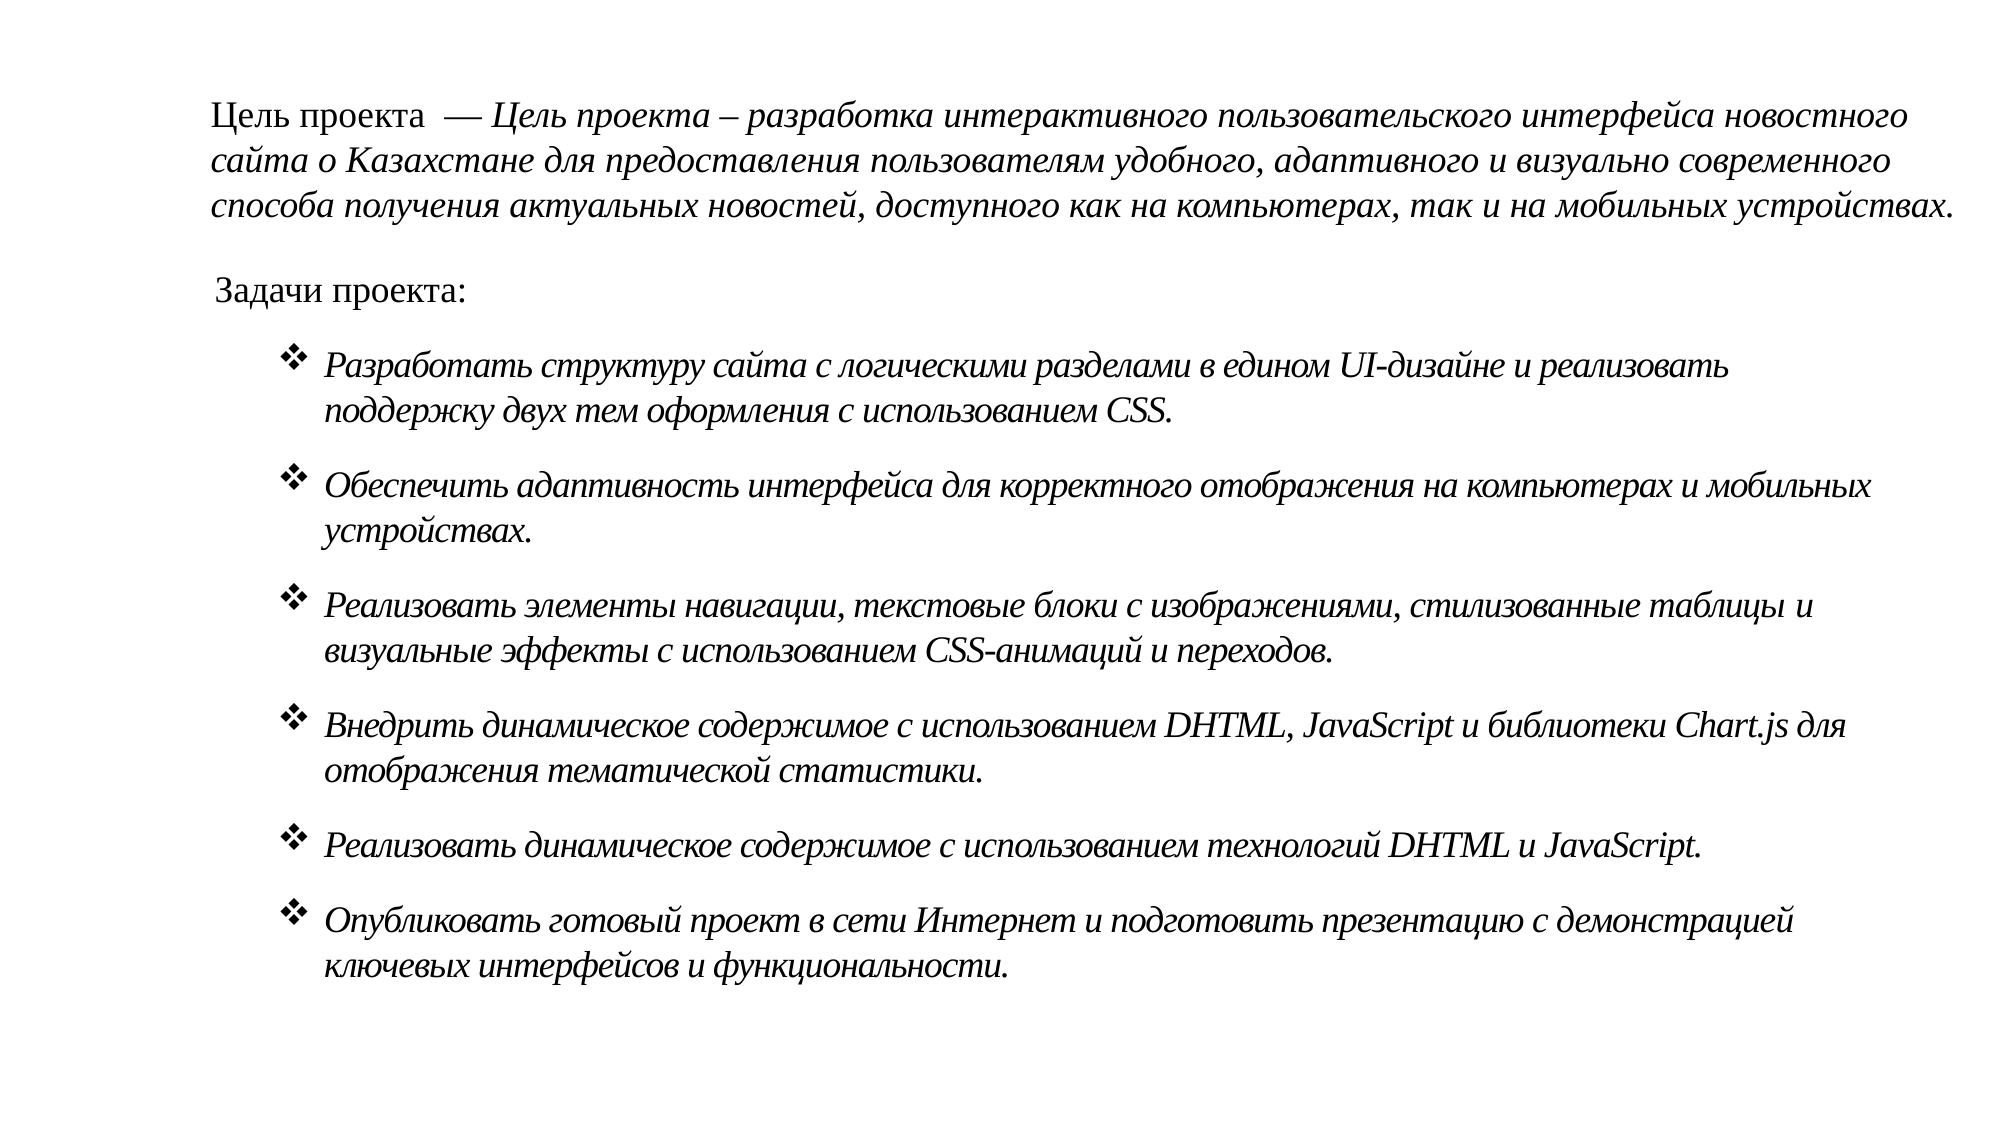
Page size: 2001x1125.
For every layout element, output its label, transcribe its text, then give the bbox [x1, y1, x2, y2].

list Задачи проекта: Разработать структуру сайта с логическими разделами в едином UI-дизайне и реализовать поддержку двух тем оформления с использованием CSS. Обеспечить адаптивность интерфейса для корректного отображения на компьютерах и мобильных устройствах. Реализовать элементы навигации, текстовые блоки с изображениями, стилизованные таблицы и визуальные эффекты с использованием CSS-анимаций и переходов. Внедрить динамическое содержимое с использованием DHTML, JavaScript и библиотеки Chart.js для отображения тематической статистики. Реализовать динамическое содержимое с использованием технологий DHTML и JavaScript. Опубликовать готовый проект в сети Интернет и подготовить презентацию с демонстрацией ключевых интерфейсов и функциональности. [212, 262, 1877, 985]
title Цель проекта — Цель проекта – разработка интерактивного пользовательского интерфейса новостного сайта о Казахстане для предоставления пользователям удобного, адаптивного и визуально современного способа получения актуальных новостей, доступного как на компьютерах, так и на мобильных устройствах. [208, 87, 1990, 278]
